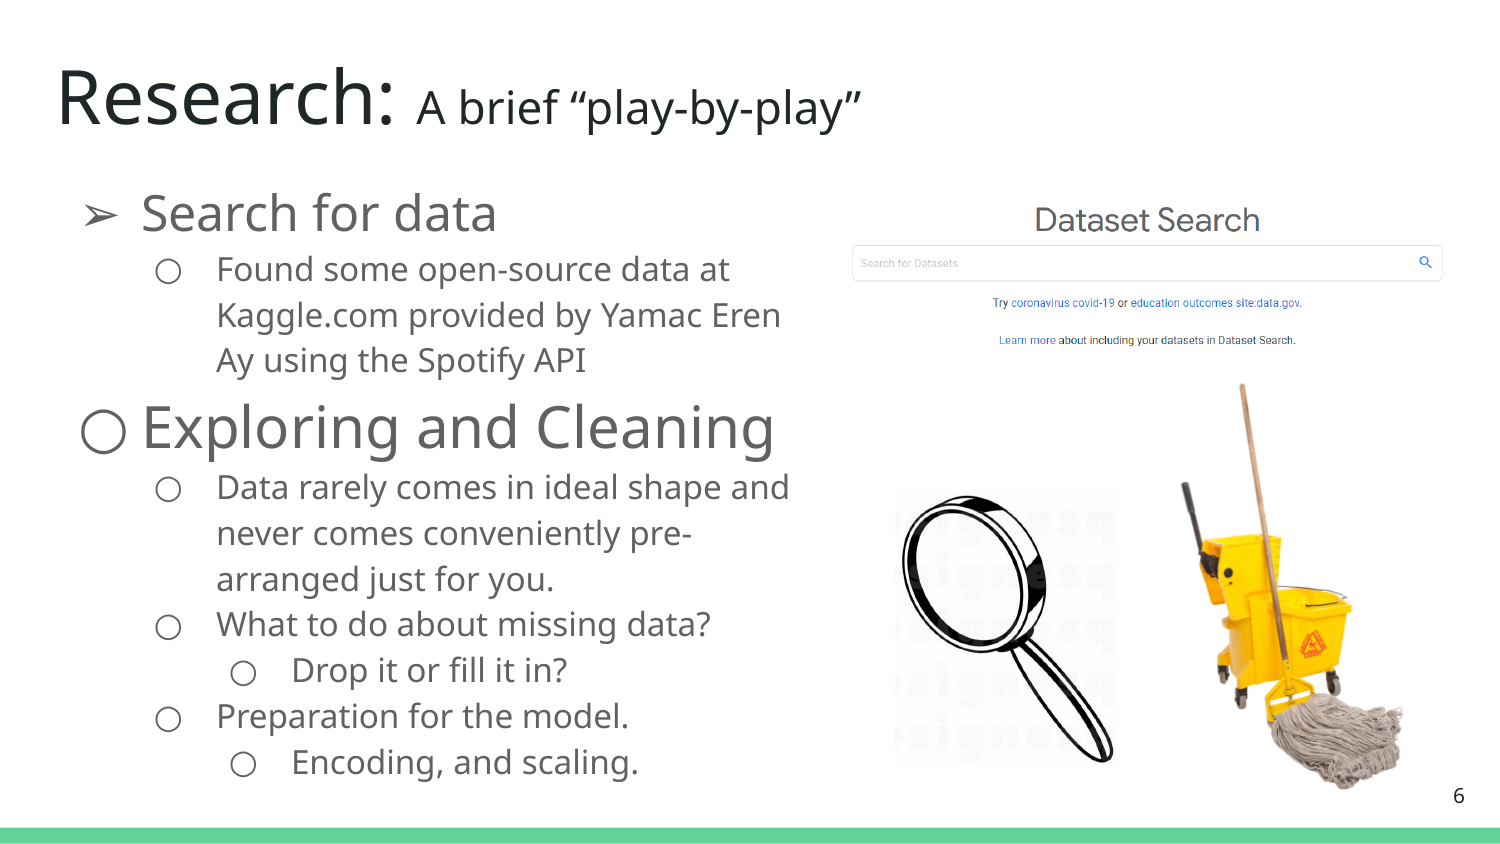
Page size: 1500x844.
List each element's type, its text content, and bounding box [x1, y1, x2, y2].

slide_number 6 [1389, 764, 1480, 830]
picture [841, 182, 1456, 357]
picture [895, 489, 1116, 766]
picture [1169, 375, 1411, 791]
list Search for data Found some open-source data at Kaggle.com provided by Yamac Eren Ay using the Spotify API Exploring and Cleaning Data rarely comes in ideal shape and never comes conveniently pre-arranged just for you. What to do about missing data? Drop it or fill it in? Preparation for the model. Encoding, and scaling. [51, 157, 842, 810]
title Research: A brief “play-by-play” [40, 34, 1439, 181]
